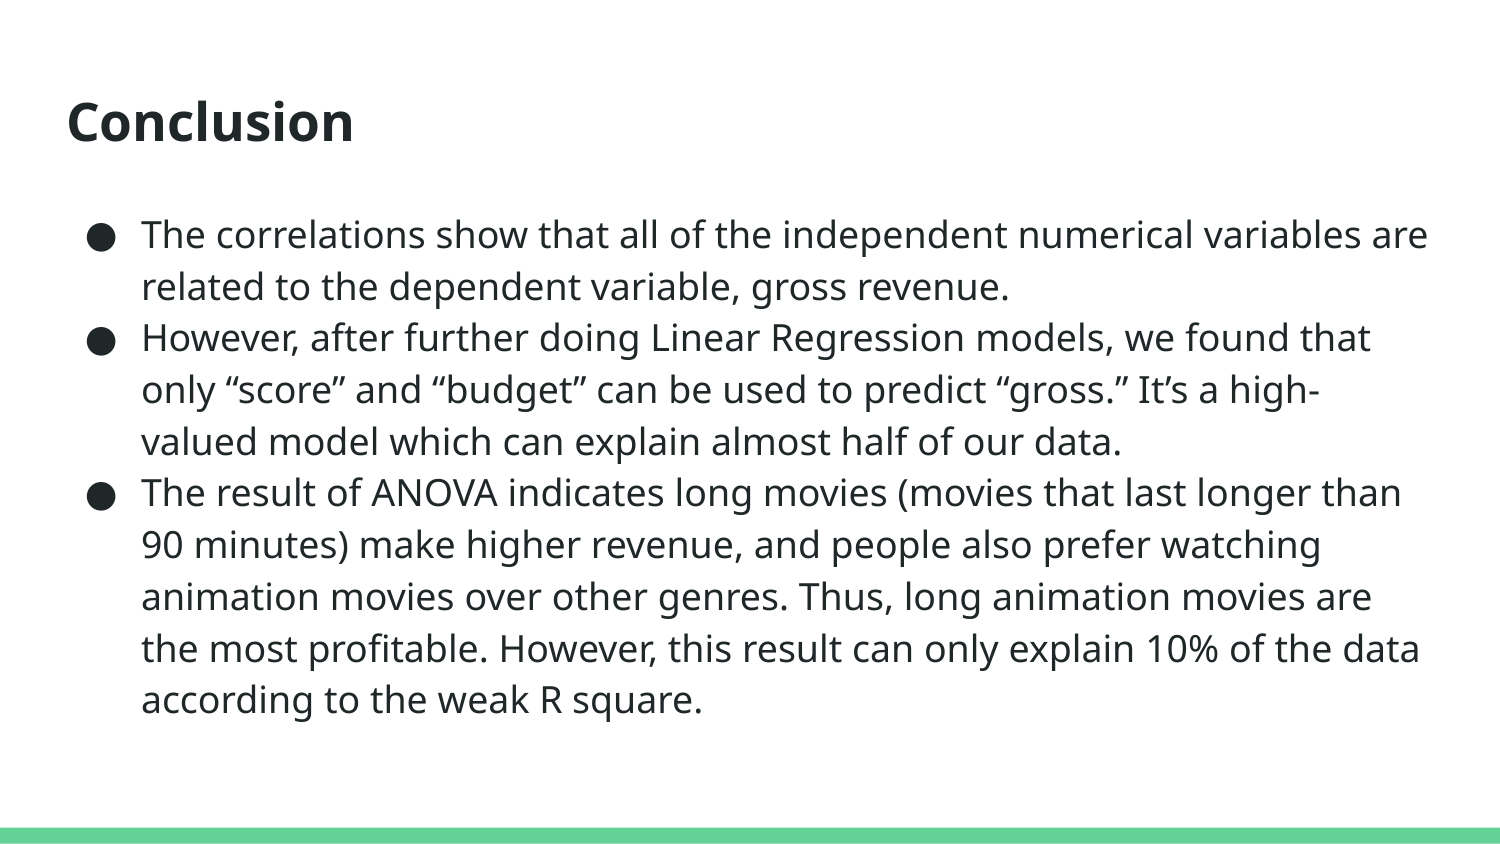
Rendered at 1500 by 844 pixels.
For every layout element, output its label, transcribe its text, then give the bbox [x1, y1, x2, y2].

list The correlations show that all of the independent numerical variables are related to the dependent variable, gross revenue. However, after further doing Linear Regression models, we found that only “score” and “budget” can be used to predict “gross.” It’s a high-valued model which can explain almost half of our data. The result of ANOVA indicates long movies (movies that last longer than 90 minutes) make higher revenue, and people also prefer watching animation movies over other genres. Thus, long animation movies are the most profitable. However, this result can only explain 10% of the data according to the weak R square. [51, 189, 1449, 772]
title Conclusion [51, 72, 1449, 167]
